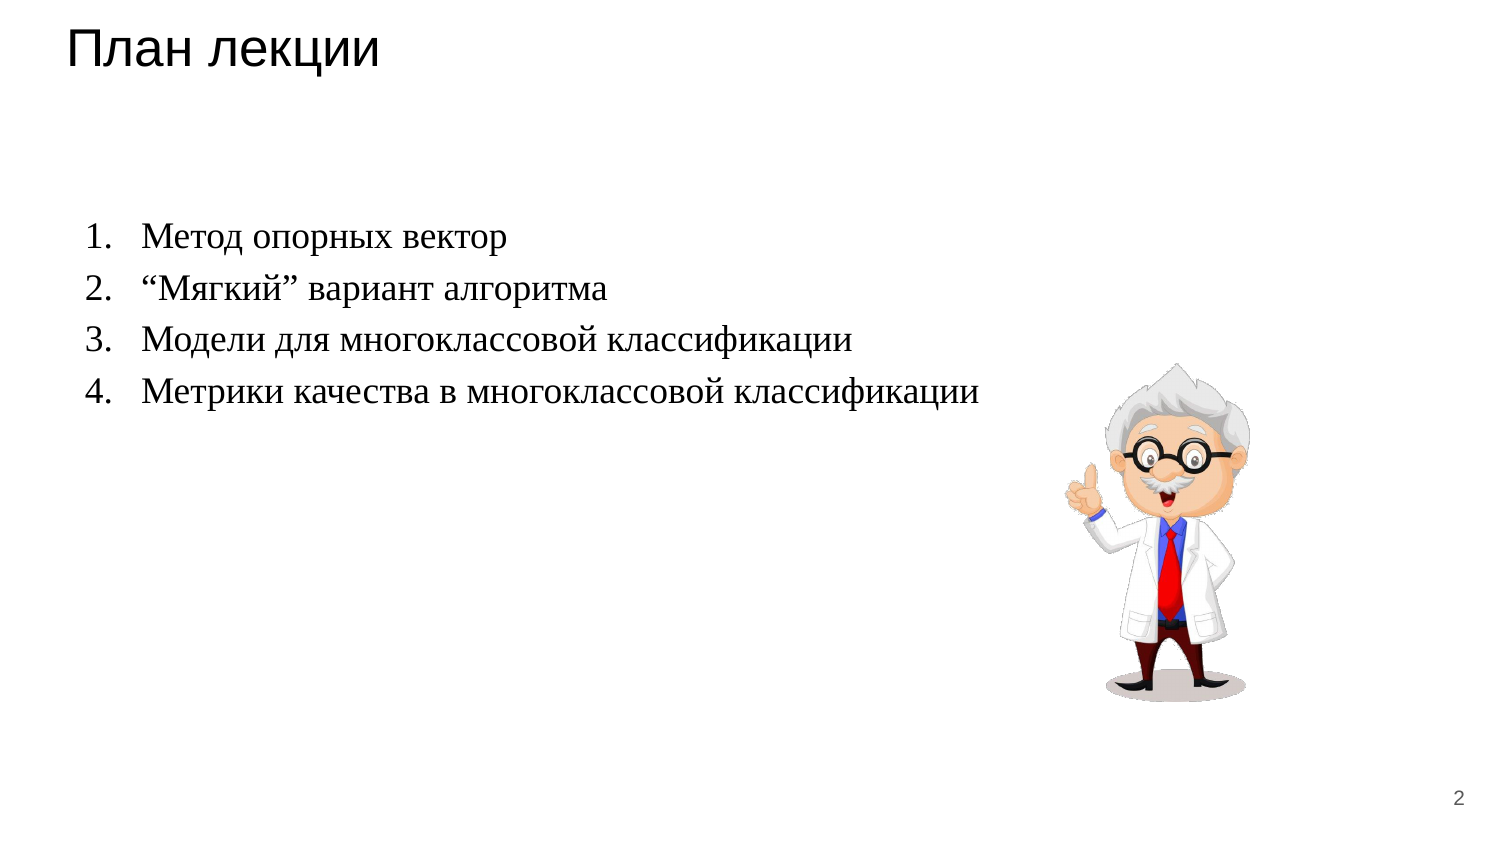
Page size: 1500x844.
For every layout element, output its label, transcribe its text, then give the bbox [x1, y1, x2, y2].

slide_number ‹#› [1389, 764, 1480, 830]
title План лекции [51, 0, 1449, 92]
list Метод опорных вектор “Мягкий” вариант алгоритма Модели для многоклассовой классификации Метрики качества в многоклассовой классификации [51, 189, 1449, 750]
picture [1045, 363, 1316, 703]
